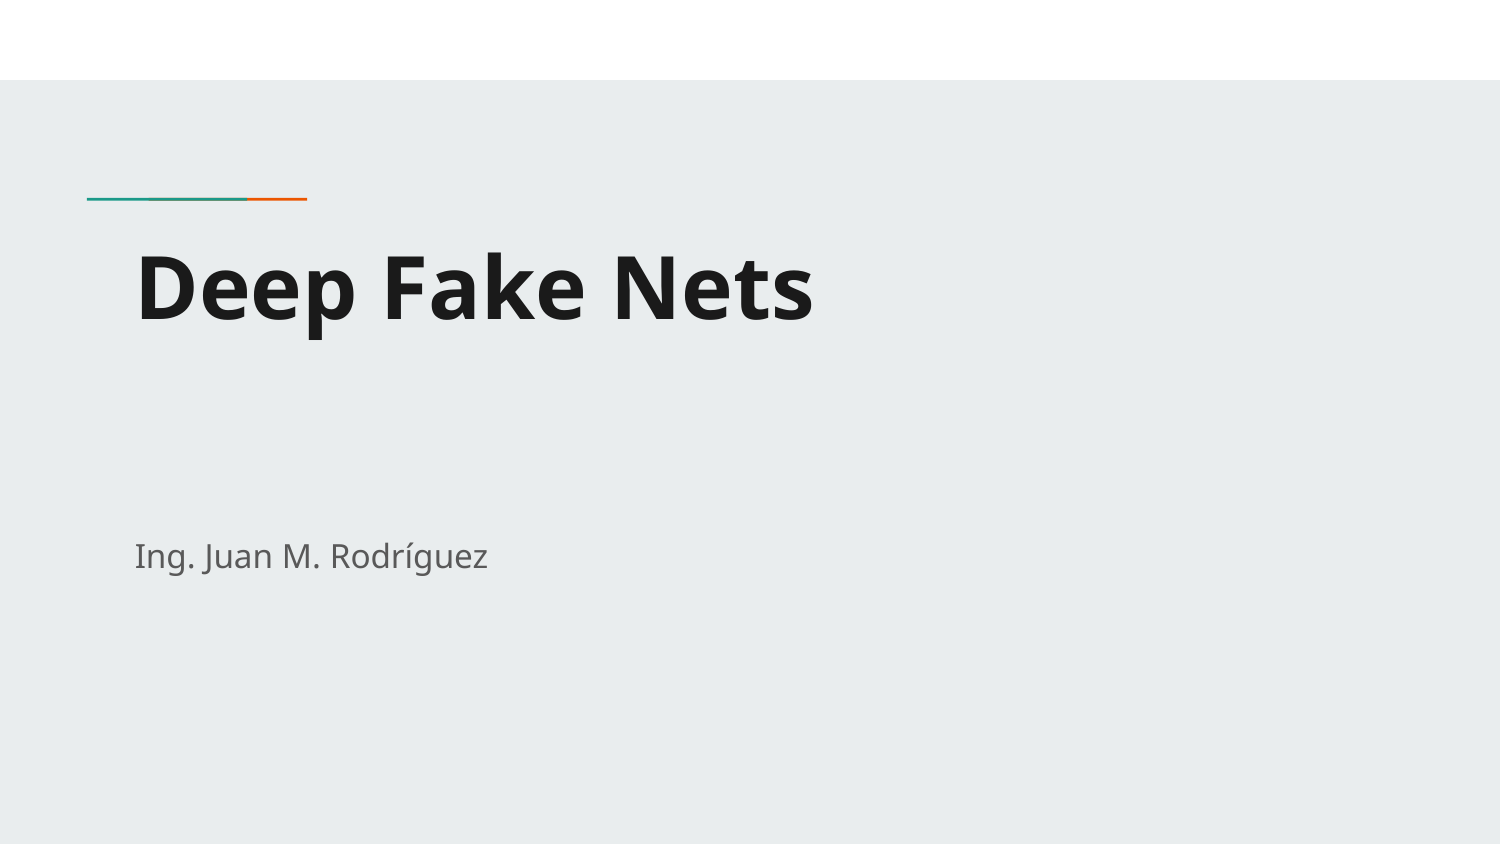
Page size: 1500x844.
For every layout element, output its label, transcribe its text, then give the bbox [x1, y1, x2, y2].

subtitle Ing. Juan M. Rodríguez [119, 520, 1381, 610]
title Deep Fake Nets [119, 216, 1381, 490]
